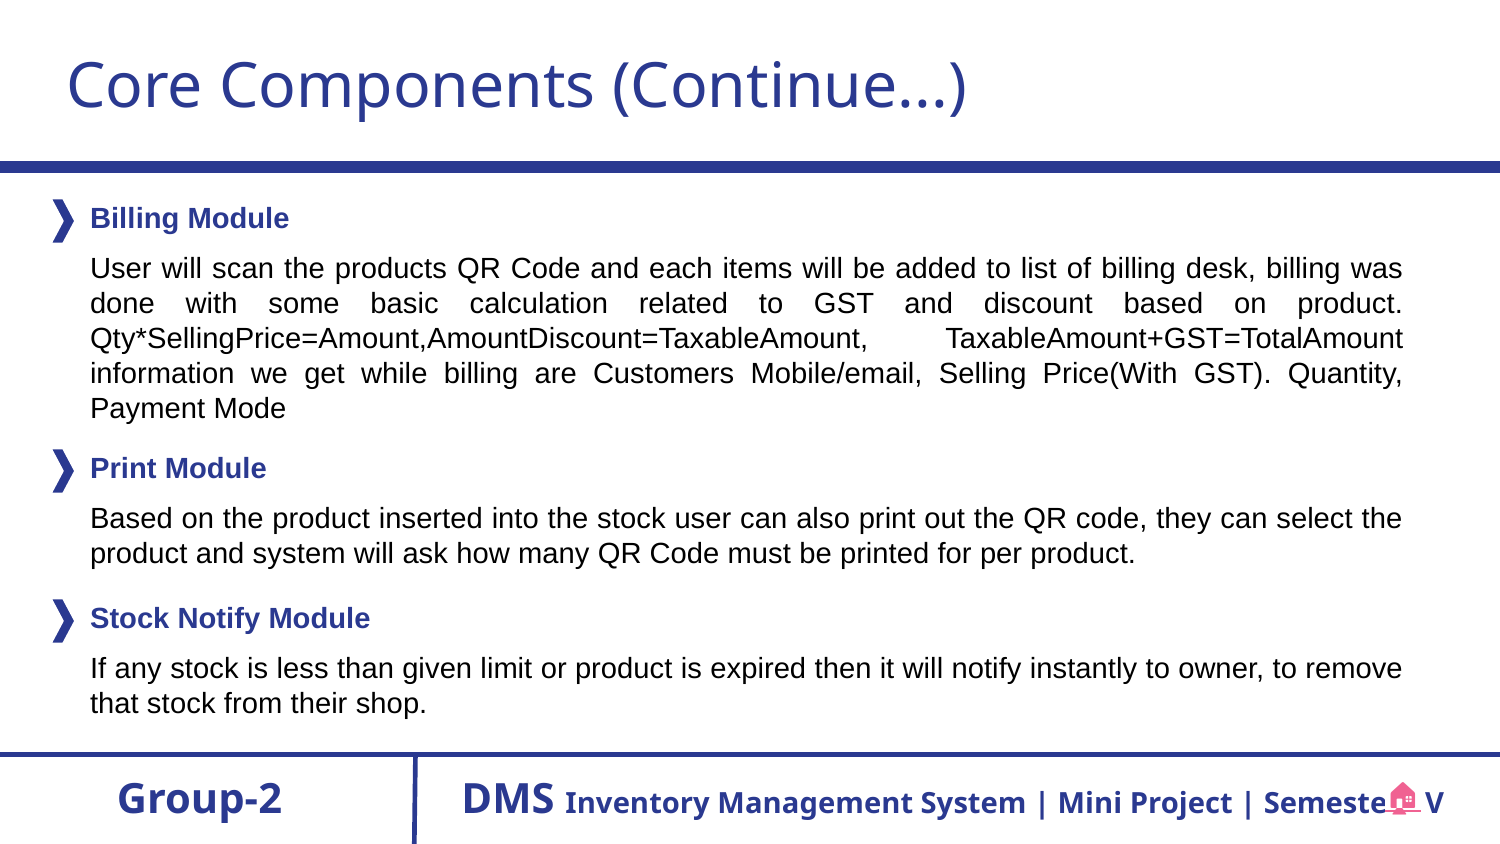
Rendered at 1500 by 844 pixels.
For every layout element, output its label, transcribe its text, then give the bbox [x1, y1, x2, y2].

text_box User will scan the products QR Code and each items will be added to list of billing desk, billing was done with some basic calculation related to GST and discount based on product. Qty*SellingPrice=Amount,AmountDiscount=TaxableAmount, TaxableAmount+GST=TotalAmount information we get while billing are Customers Mobile/email, Selling Price(With GST). Quantity, Payment Mode [75, 234, 1420, 422]
text_box Billing Module [74, 184, 1151, 244]
text_box Based on the product inserted into the stock user can also print out the QR code, they can select the product and system will ask how many QR Code must be printed for per product. [75, 484, 1420, 577]
title Core Components (Continue...) [51, 29, 1449, 130]
text_box Print Module [74, 434, 1151, 494]
text_box If any stock is less than given limit or product is expired then it will notify instantly to owner, to remove that stock from their shop. [75, 634, 1420, 727]
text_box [0, 754, 1500, 844]
text_box [51, 198, 75, 244]
text_box [51, 598, 75, 644]
text_box [51, 448, 75, 494]
text_box Stock Notify Module [74, 584, 1151, 644]
